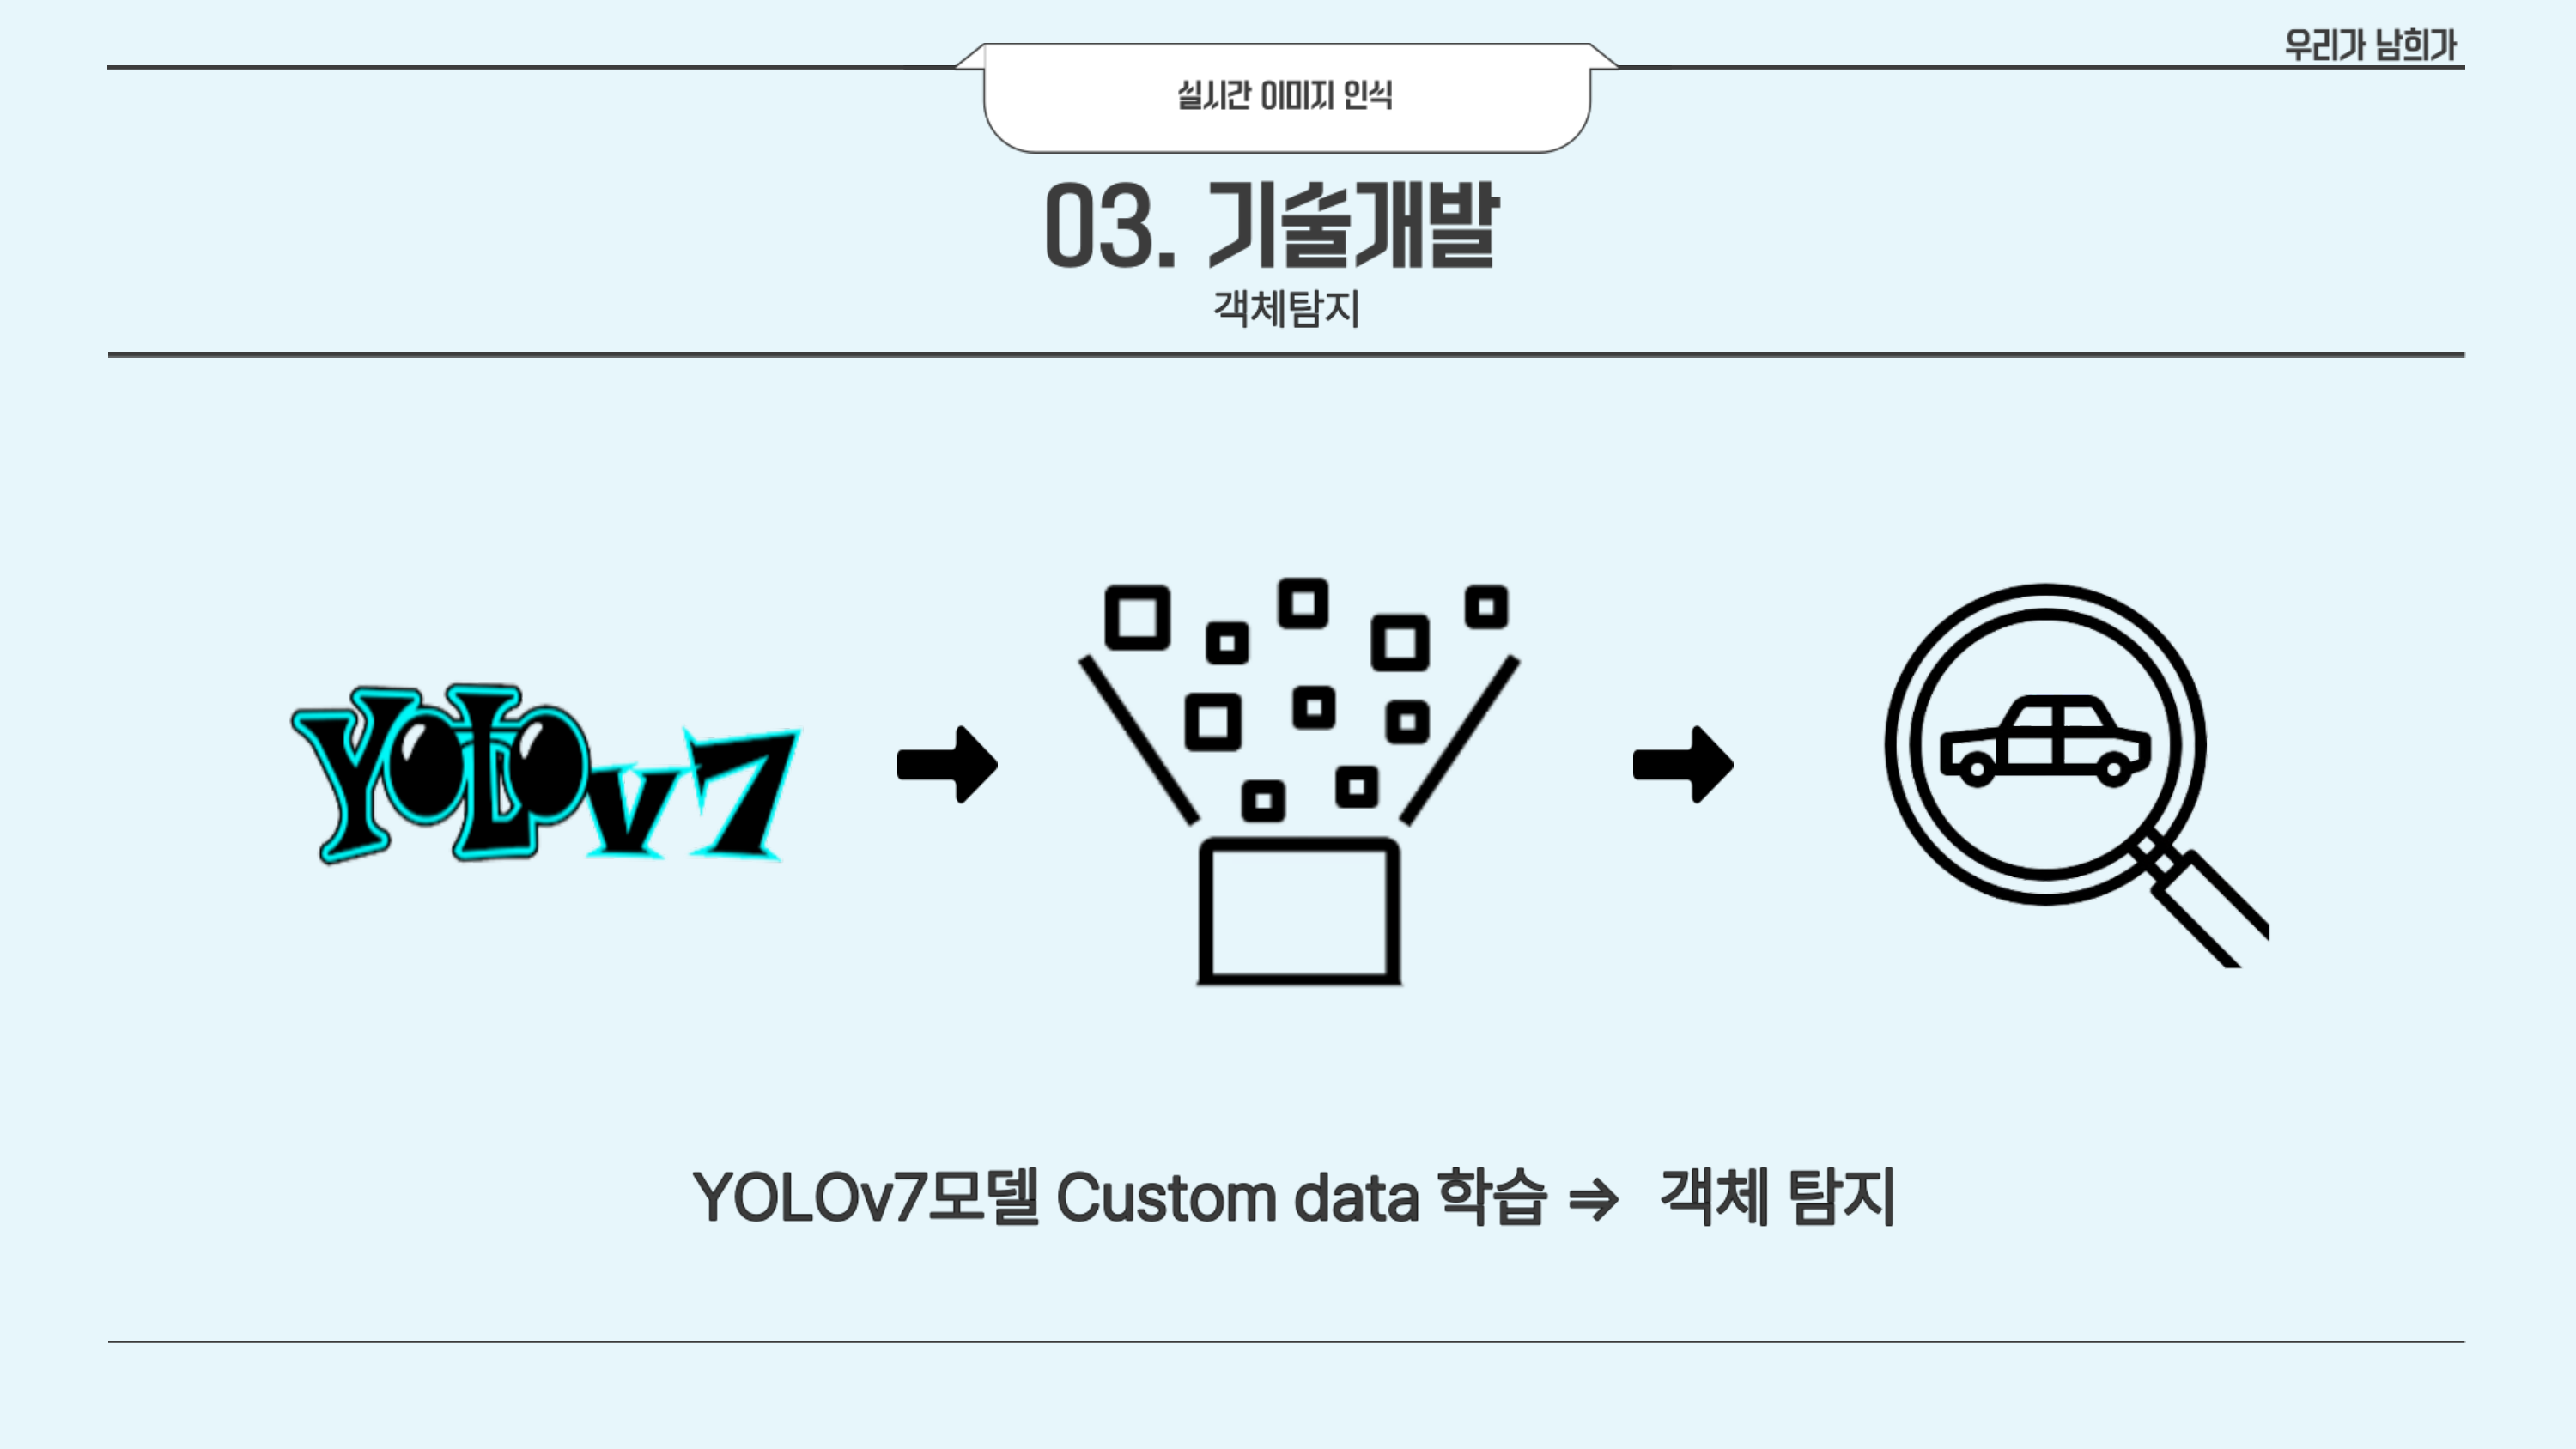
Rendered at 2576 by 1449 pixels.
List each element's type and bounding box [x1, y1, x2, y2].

text_box [107, 64, 648, 71]
text_box [897, 699, 998, 831]
text_box [108, 352, 1136, 358]
text_box [2026, 1341, 2466, 1344]
picture [633, 1110, 2020, 1349]
text_box [1683, 64, 2159, 71]
text_box [1042, 524, 1550, 1006]
text_box [1849, 545, 2290, 994]
text_box [268, 608, 821, 922]
text_box [1458, 352, 2466, 358]
picture [2163, 9, 2543, 102]
text_box [108, 1341, 628, 1344]
picture [564, 64, 1821, 409]
text_box [903, 43, 1673, 64]
text_box [1633, 699, 1734, 831]
